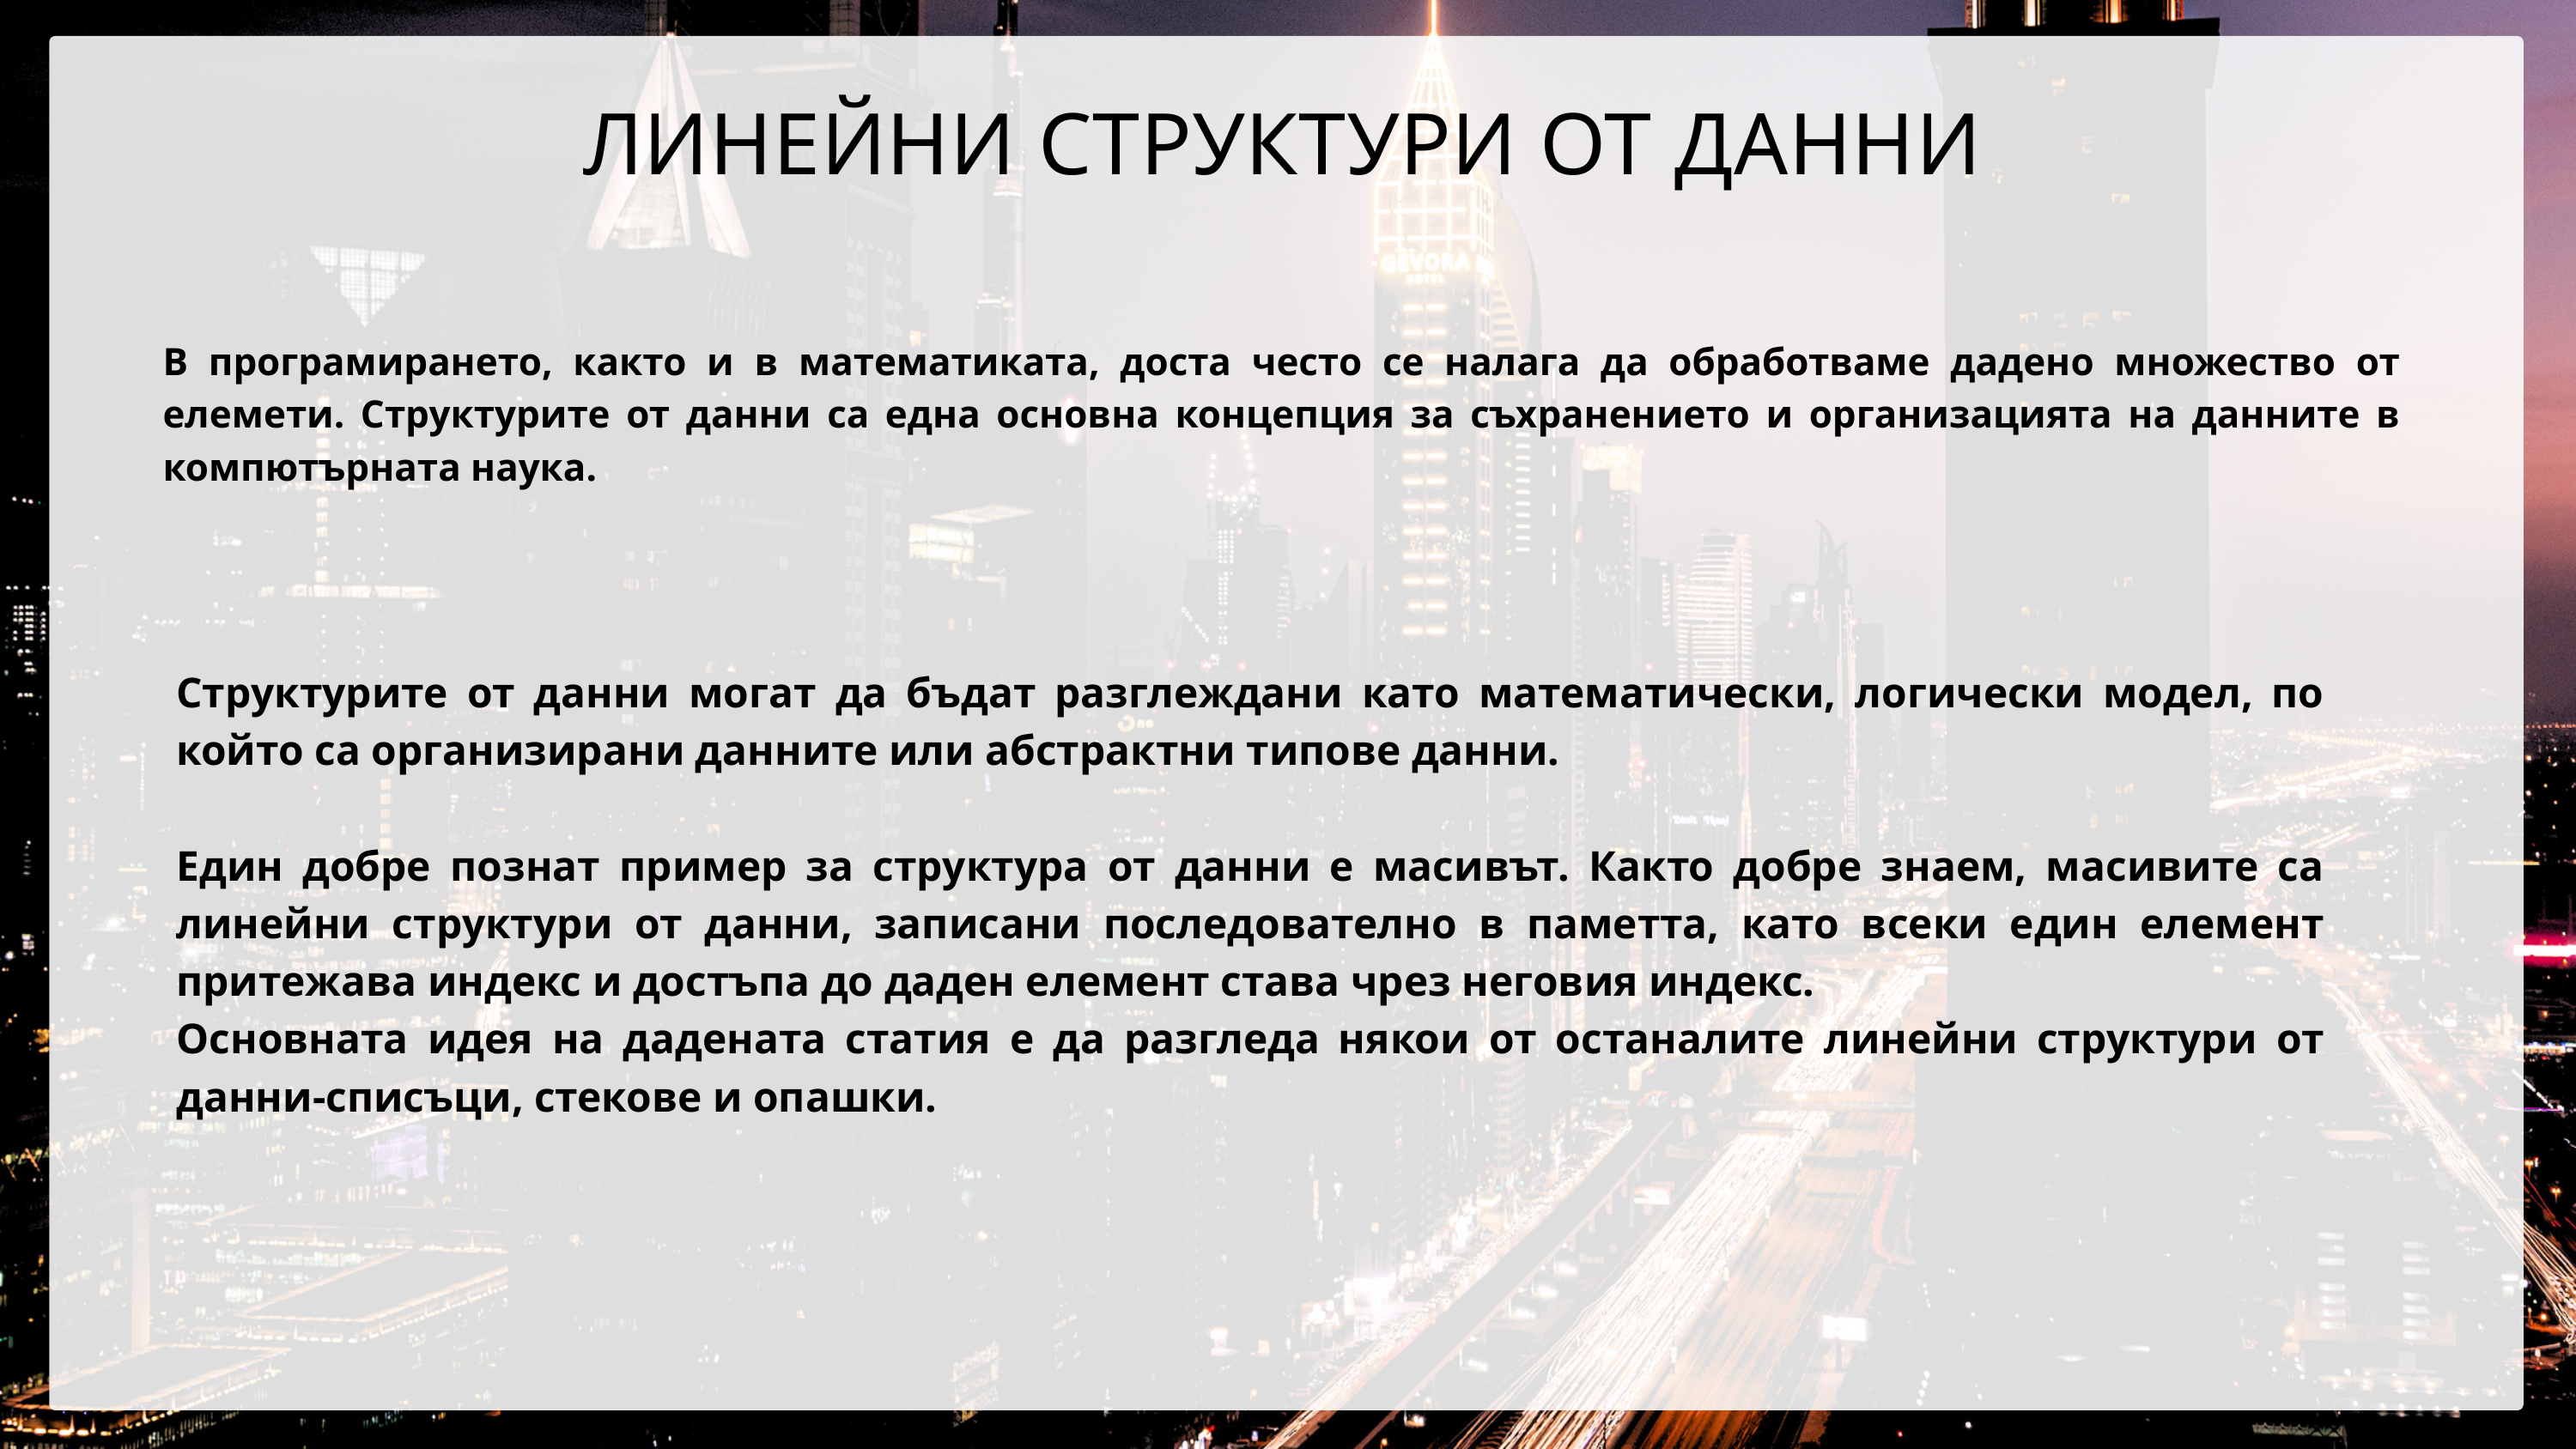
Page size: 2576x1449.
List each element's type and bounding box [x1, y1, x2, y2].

text_box [49, 35, 2524, 1411]
text_box [0, 0, 2576, 1449]
